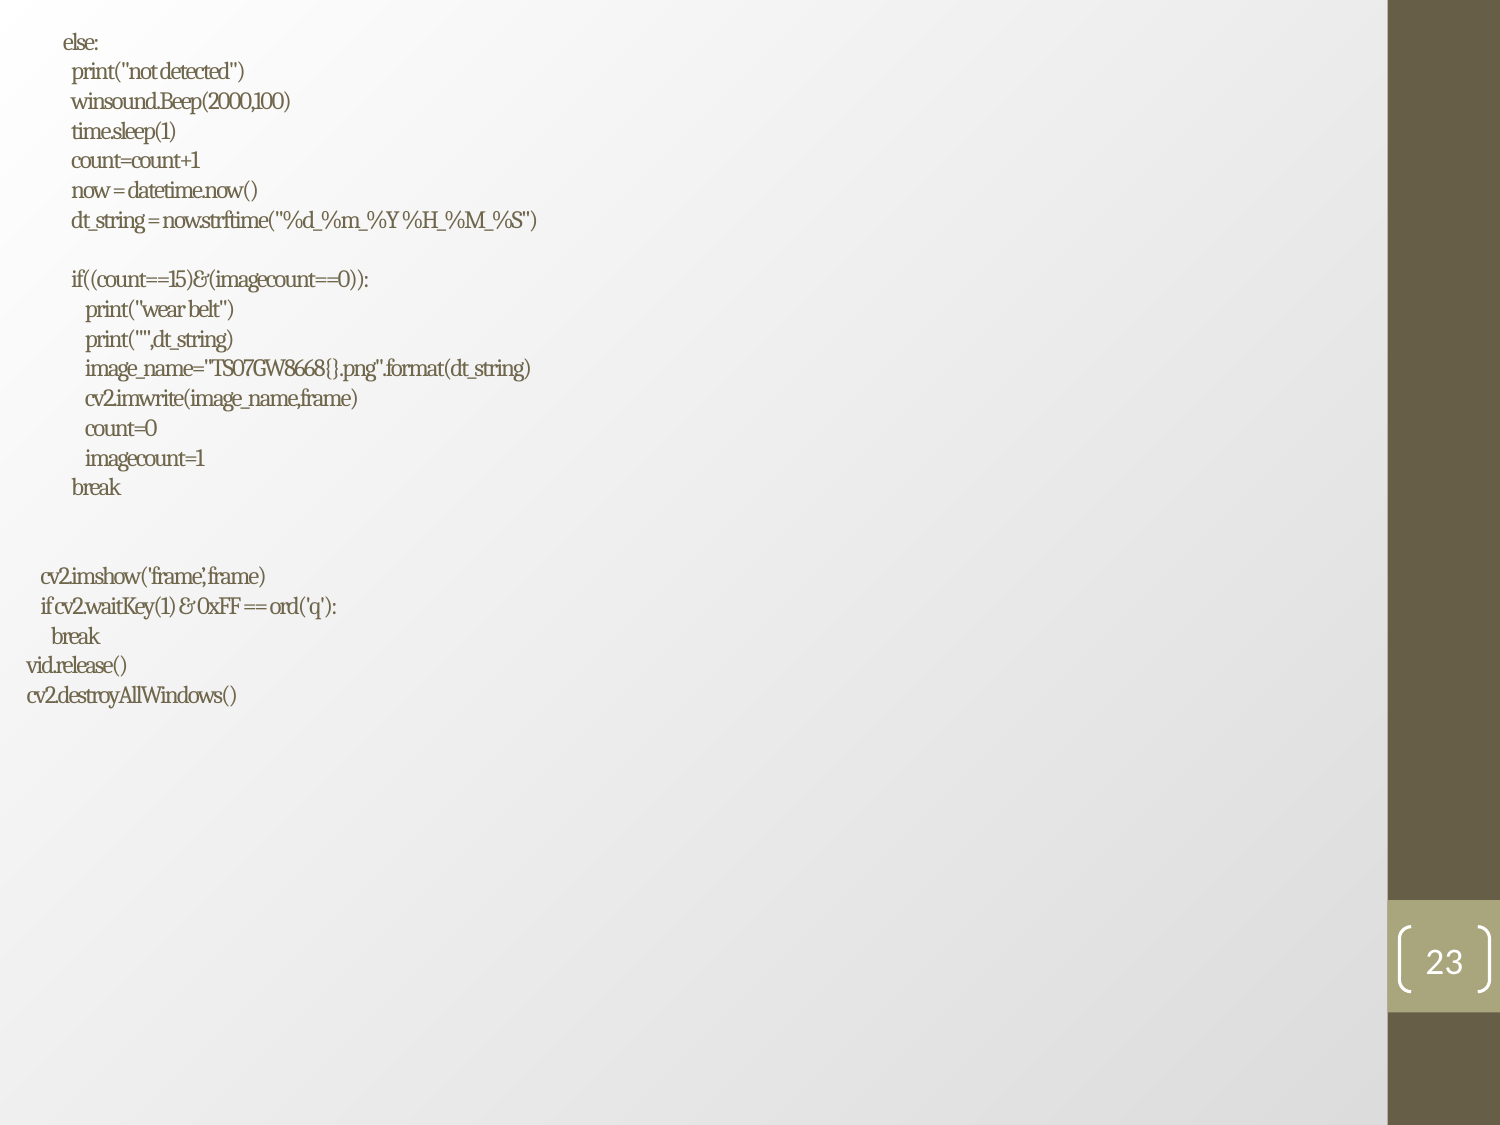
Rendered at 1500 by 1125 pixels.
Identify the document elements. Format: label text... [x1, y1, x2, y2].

title else: print("not detected") winsound.Beep(2000,100) time.sleep(1) count=count+1 now = datetime.now() dt_string = now.strftime("%d_%m_%Y %H_%M_%S") if((count==15)&(imagecount==0)): print("wear belt") print("",dt_string) image_name="TS07GW8668{}.png".format(dt_string) cv2.imwrite(image_name,frame) count=0 imagecount=1 break cv2.imshow('frame’, frame) if cv2.waitKey(1) & 0xFF == ord('q'): break vid.release() cv2.destroyAllWindows() [11, 406, 1262, 595]
slide_number 23 [1397, 925, 1492, 994]
